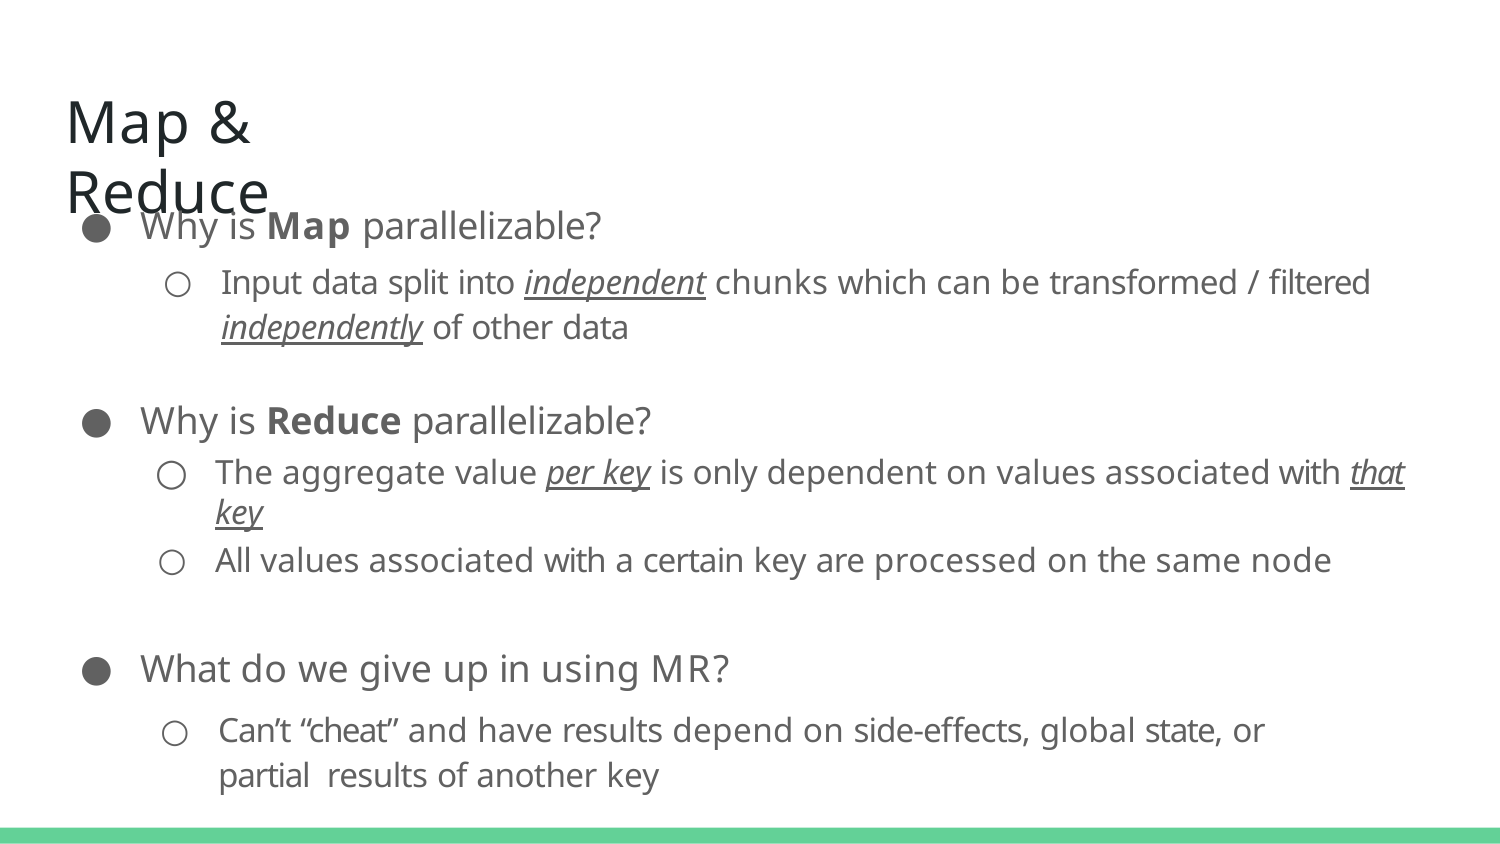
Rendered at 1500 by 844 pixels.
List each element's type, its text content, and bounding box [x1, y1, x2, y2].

title Map & Reduce [63, 82, 442, 226]
text_box Why is Map parallelizable? Input data split into independent chunks which can be transformed / filtered independently of other data Why is Reduce parallelizable? The aggregate value per key is only dependent on values associated with that key All values associated with a certain key are processed on the same node What do we give up in using MR? Can’t “cheat” and have results depend on side-effects, global state, or partial results of another key [77, 183, 1418, 795]
